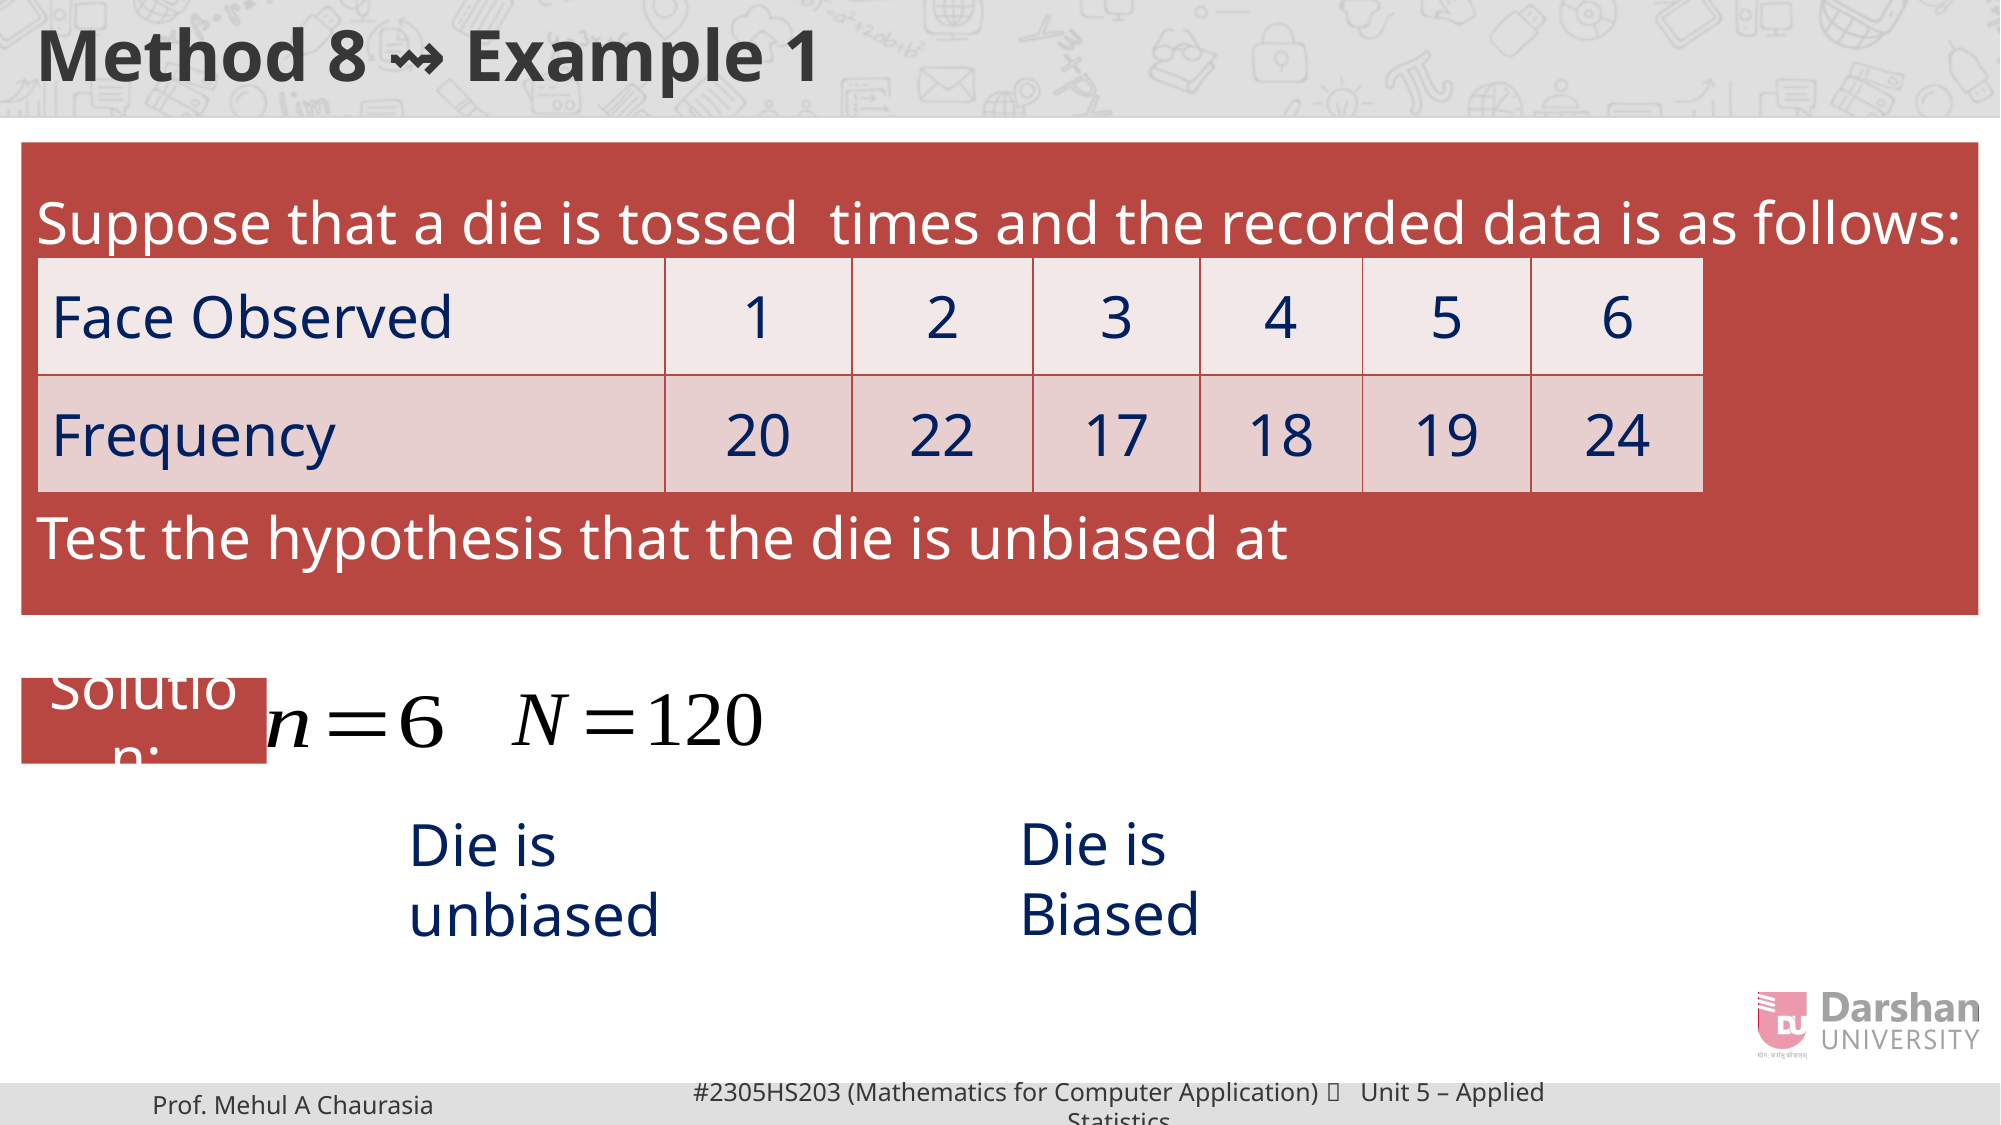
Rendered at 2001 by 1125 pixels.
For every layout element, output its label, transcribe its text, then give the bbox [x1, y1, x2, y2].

table_cell 18 [1201, 376, 1362, 492]
table_header 5 [1363, 258, 1530, 374]
text_box Die is unbiased [394, 800, 786, 956]
text_box Solution: [21, 677, 267, 764]
table_header 1 [666, 258, 851, 374]
table_cell 17 [1034, 376, 1199, 492]
table_header Mean [1758, 992, 1979, 1059]
table_cell 22 [853, 376, 1032, 492]
table_header 3 [1034, 258, 1199, 374]
table_header Face Observed [38, 258, 664, 374]
text_box Die is Biased [1004, 799, 1352, 955]
table_header 6 [1532, 258, 1703, 374]
title Method 8 ⇝ Example 1 [0, 0, 2000, 117]
table_header 4 [1201, 258, 1362, 374]
table_cell 24 [1532, 376, 1703, 492]
table_header 2 [853, 258, 1032, 374]
table_cell 19 [1363, 376, 1530, 492]
table_cell 20 [666, 376, 851, 492]
table_cell Frequency [38, 376, 664, 492]
